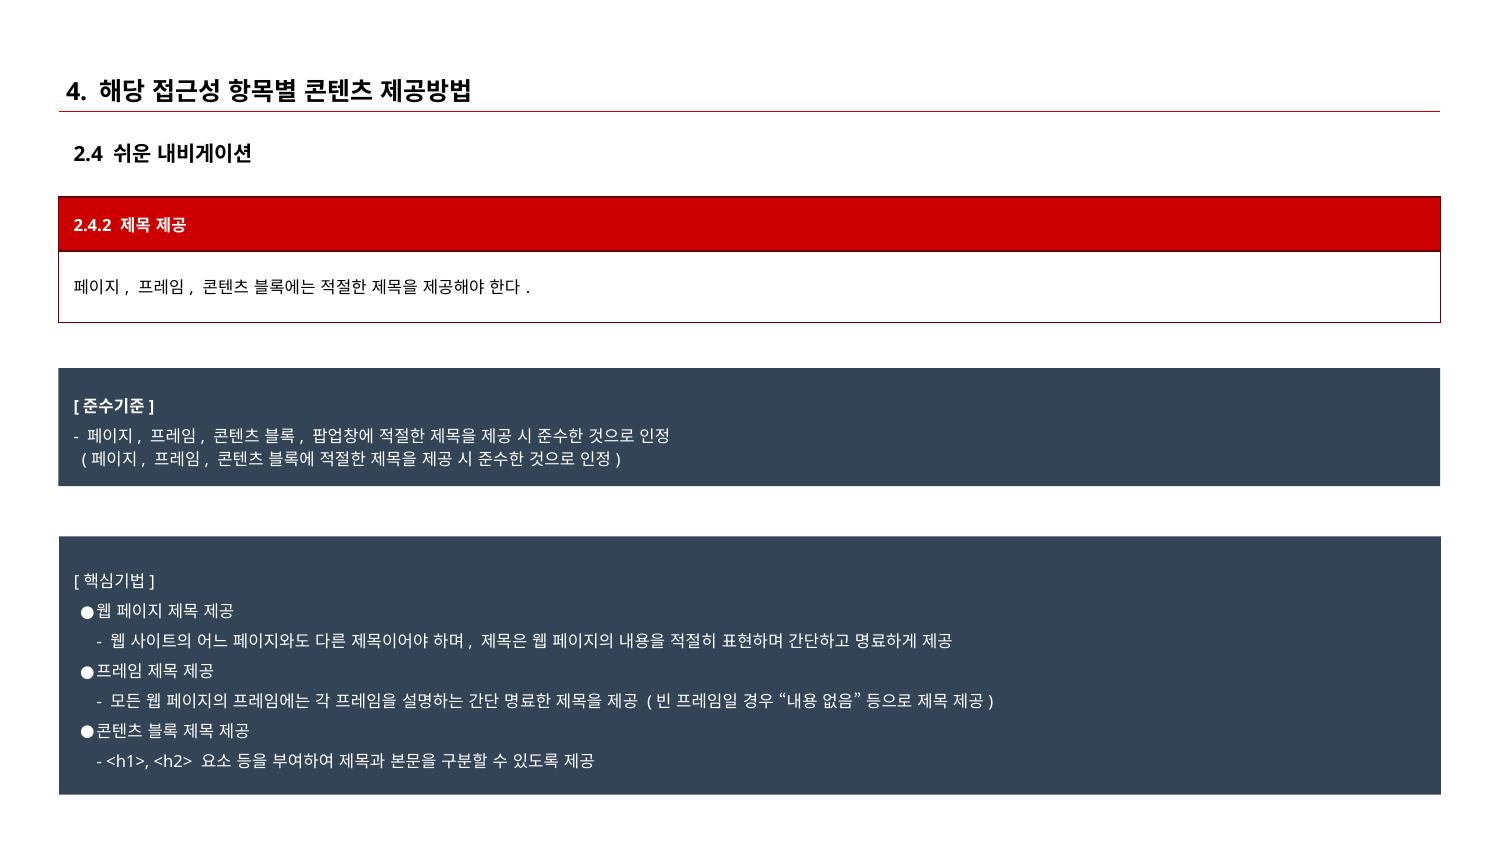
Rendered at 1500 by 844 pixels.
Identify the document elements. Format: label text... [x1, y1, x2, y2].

table_cell 페이지, 프레임, 콘텐츠 블록에는 적절한 제목을 제공해야 한다. [59, 252, 1440, 322]
title 4. 해당 접근성 항목별 콘텐츠 제공방법 [51, 60, 1449, 116]
text_box [준수기준] - 페이지, 프레임, 콘텐츠 블록, 팝업창에 적절한 제목을 제공 시 준수한 것으로 인정 (페이지, 프레임, 콘텐츠 블록에 적절한 제목을 제공 시 준수한 것으로 인정) [58, 368, 1441, 487]
text_box 2.4 쉬운 내비게이션 [58, 126, 1441, 167]
table_header 2.4.2 제목 제공 [59, 198, 1440, 250]
text_box [핵심기법] 웹 페이지 제목 제공 - 웹 사이트의 어느 페이지와도 다른 제목이어야 하며, 제목은 웹 페이지의 내용을 적절히 표현하며 간단하고 명료하게 제공 프레임 제목 제공 - 모든 웹 페이지의 프레임에는 각 프레임을 설명하는 간단 명료한 제목을 제공 (빈 프레임일 경우 “내용 없음” 등으로 제목 제공) 콘텐츠 블록 제목 제공 - <h1>, <h2> 요소 등을 부여하여 제목과 본문을 구분할 수 있도록 제공 [59, 536, 1441, 795]
